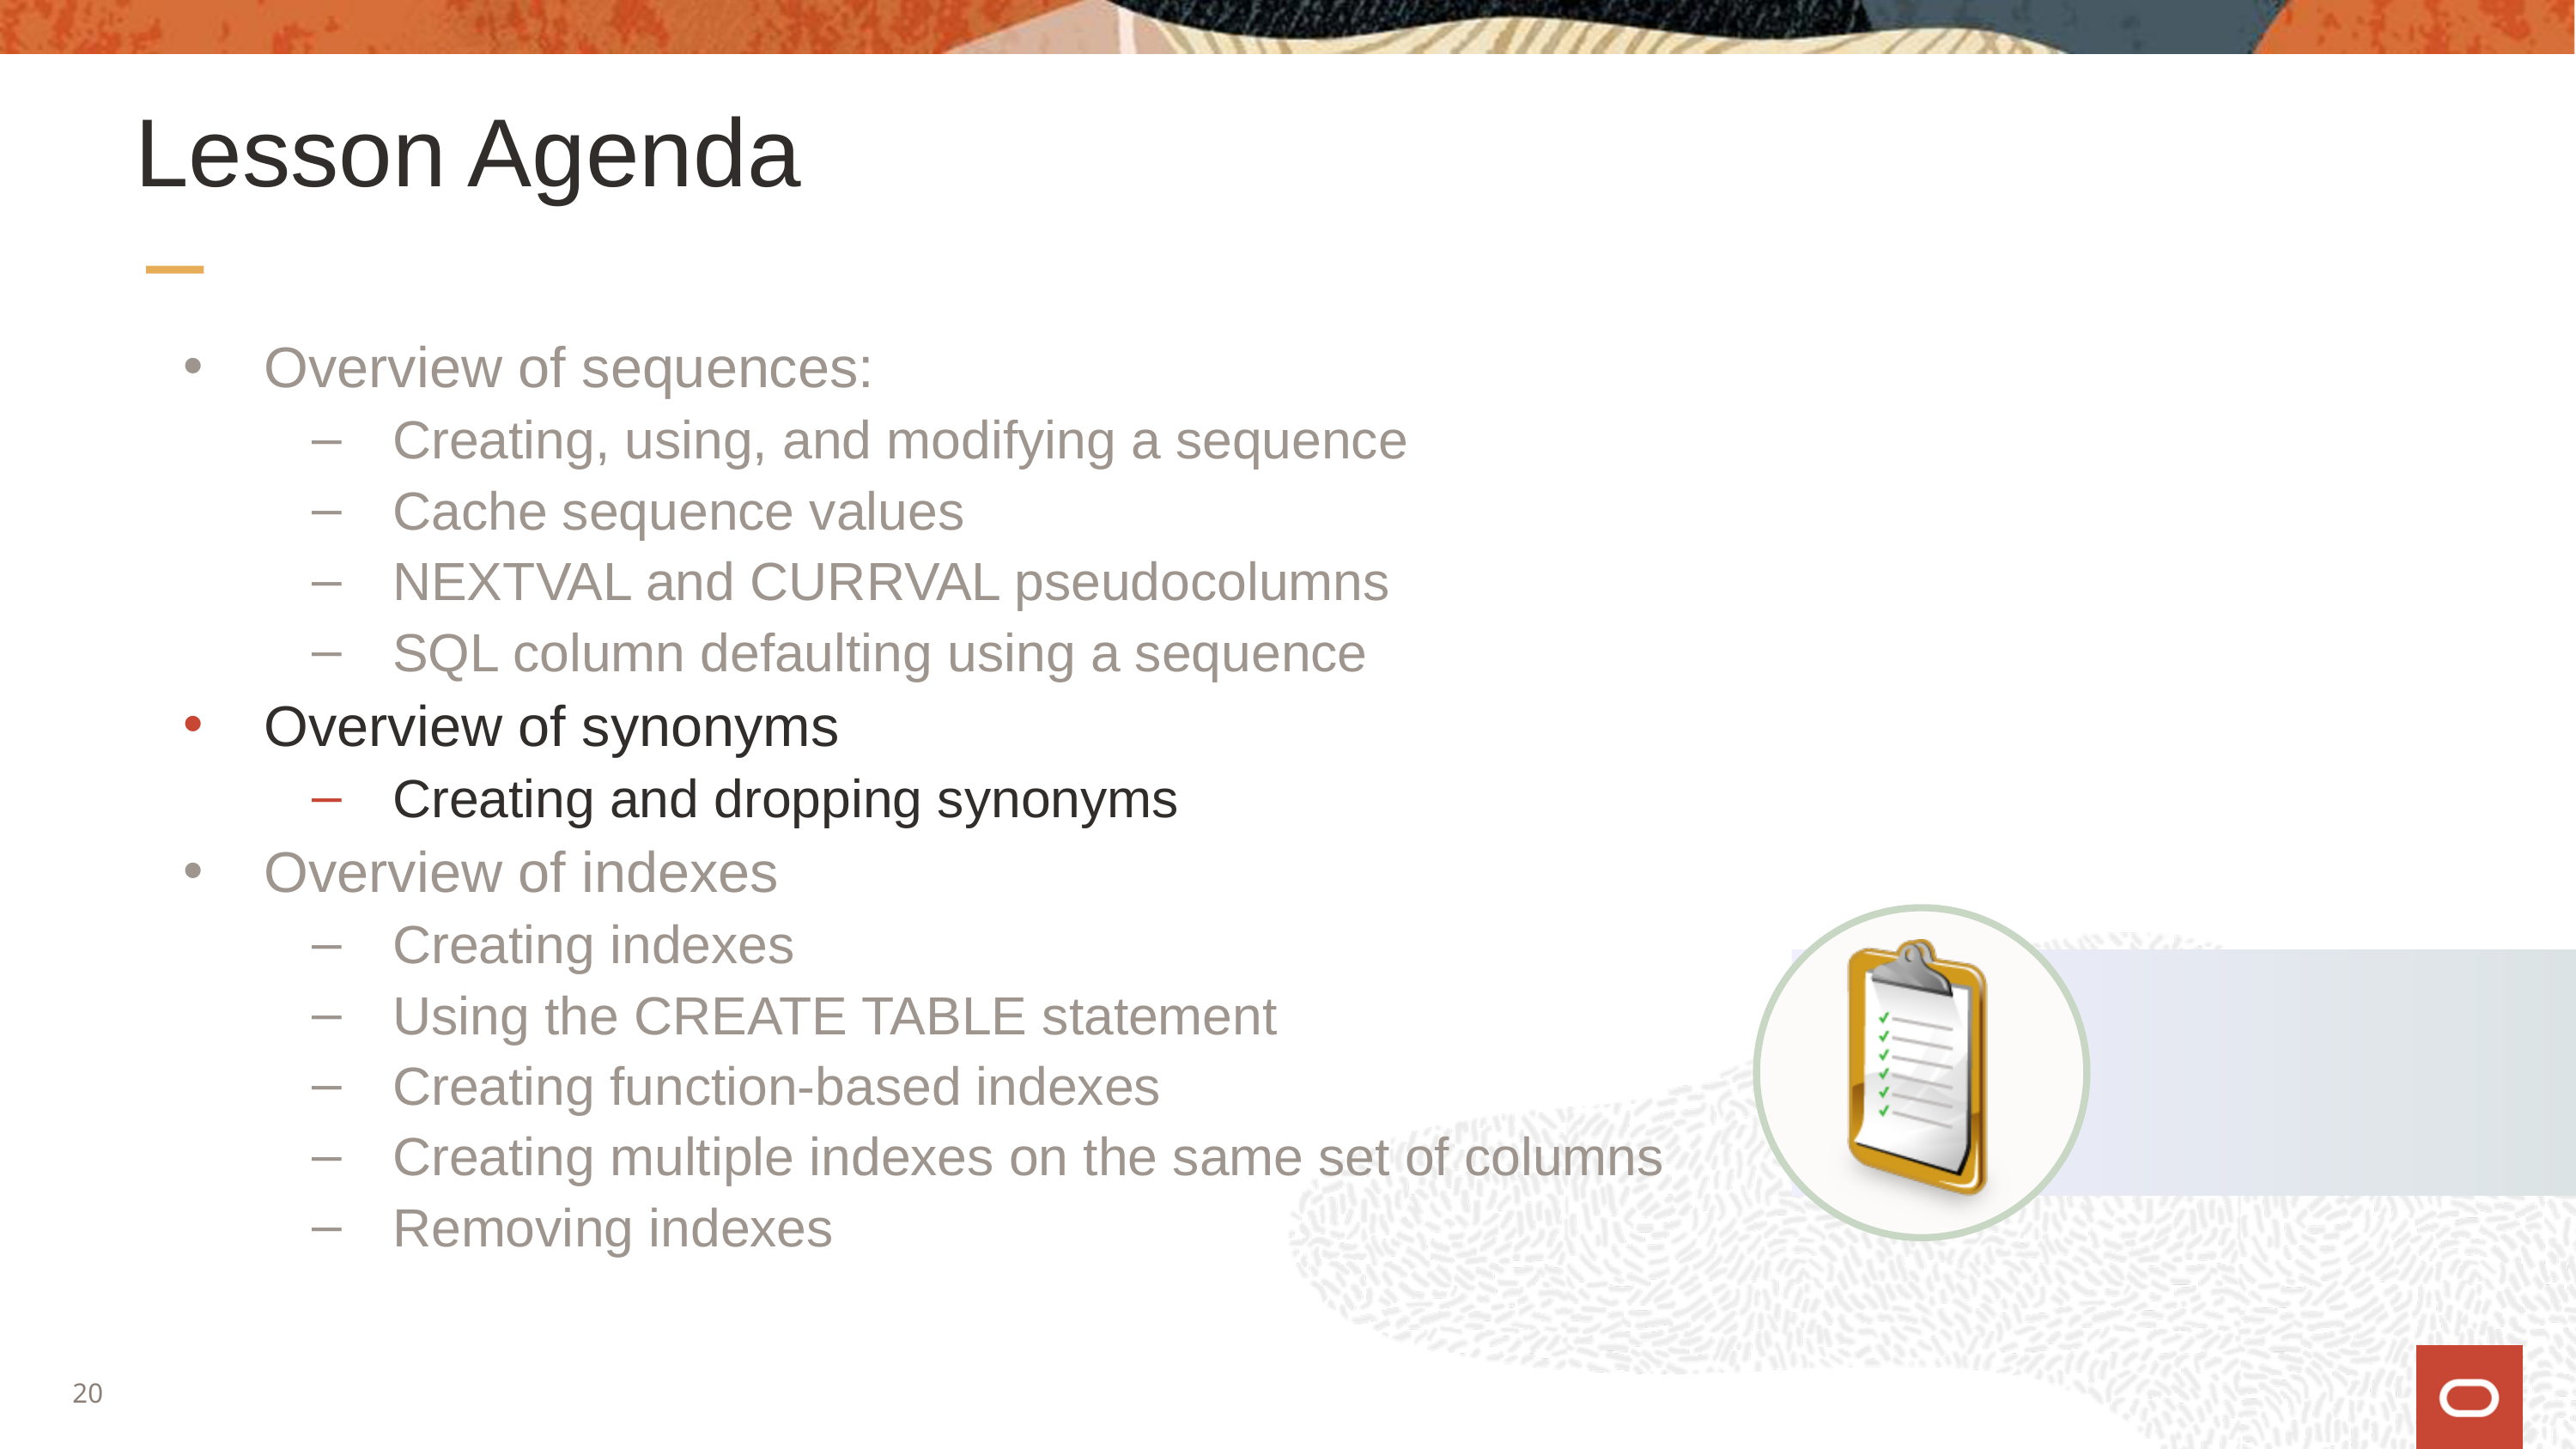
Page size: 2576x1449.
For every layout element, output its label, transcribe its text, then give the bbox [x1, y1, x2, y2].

title Lesson Agenda [131, 86, 2445, 252]
picture [0, 0, 2576, 54]
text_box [1756, 907, 2576, 1260]
list Overview of sequences: Creating, using, and modifying a sequence Cache sequence values NEXTVAL and CURRVAL pseudocolumns SQL column defaulting using a sequence Overview of synonyms Creating and dropping synonyms Overview of indexes Creating indexes Using the CREATE TABLE statement Creating function-based indexes Creating multiple indexes on the same set of columns Removing indexes [131, 319, 2445, 1266]
picture [2416, 1345, 2523, 1449]
